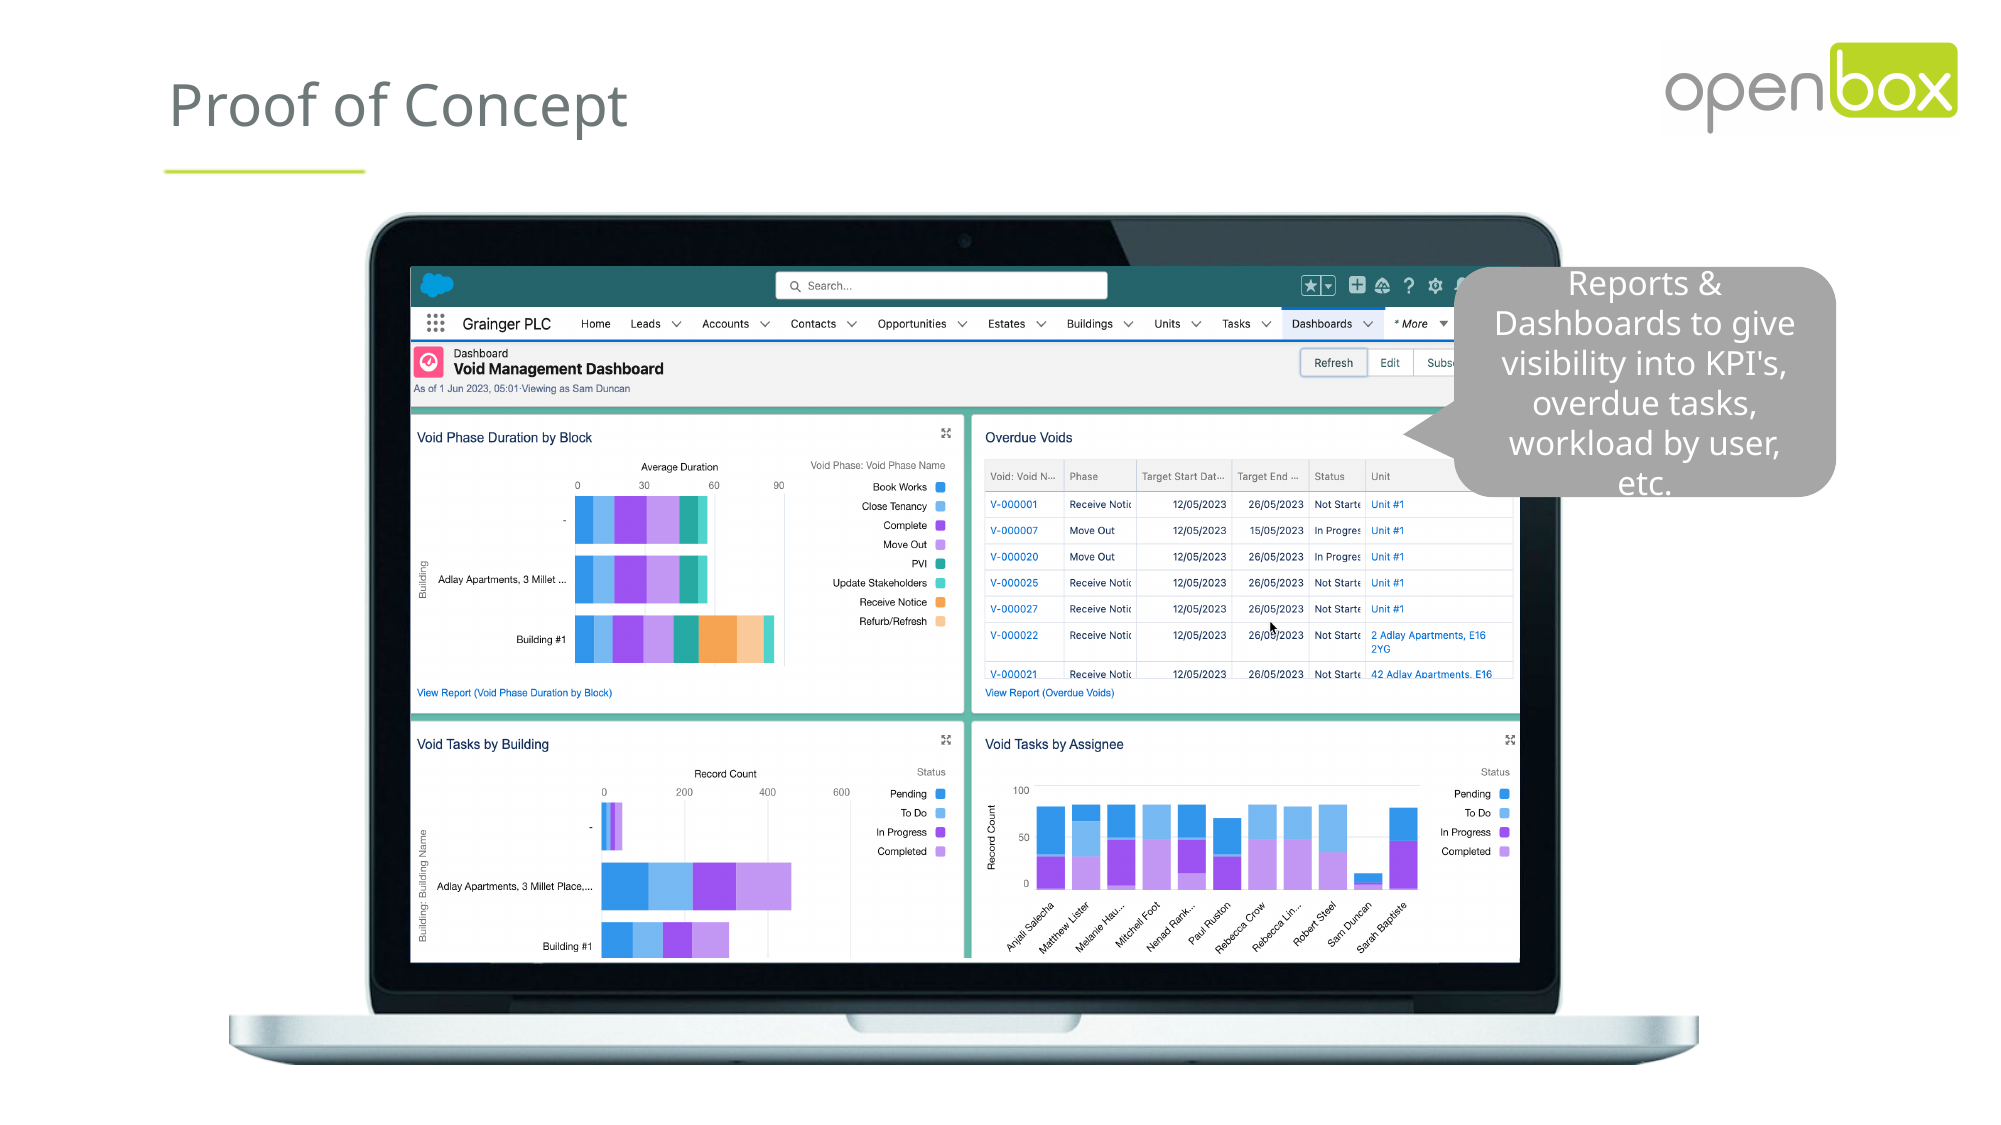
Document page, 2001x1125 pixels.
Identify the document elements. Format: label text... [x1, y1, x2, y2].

picture [1662, 39, 1961, 137]
picture [154, 159, 388, 187]
text_box Reports & Dashboards to give visibility into KPI's, overdue tasks, workload by user, etc. [1699, 265, 1838, 499]
picture [229, 212, 1699, 1065]
list Proof of Concept [154, 60, 1569, 155]
